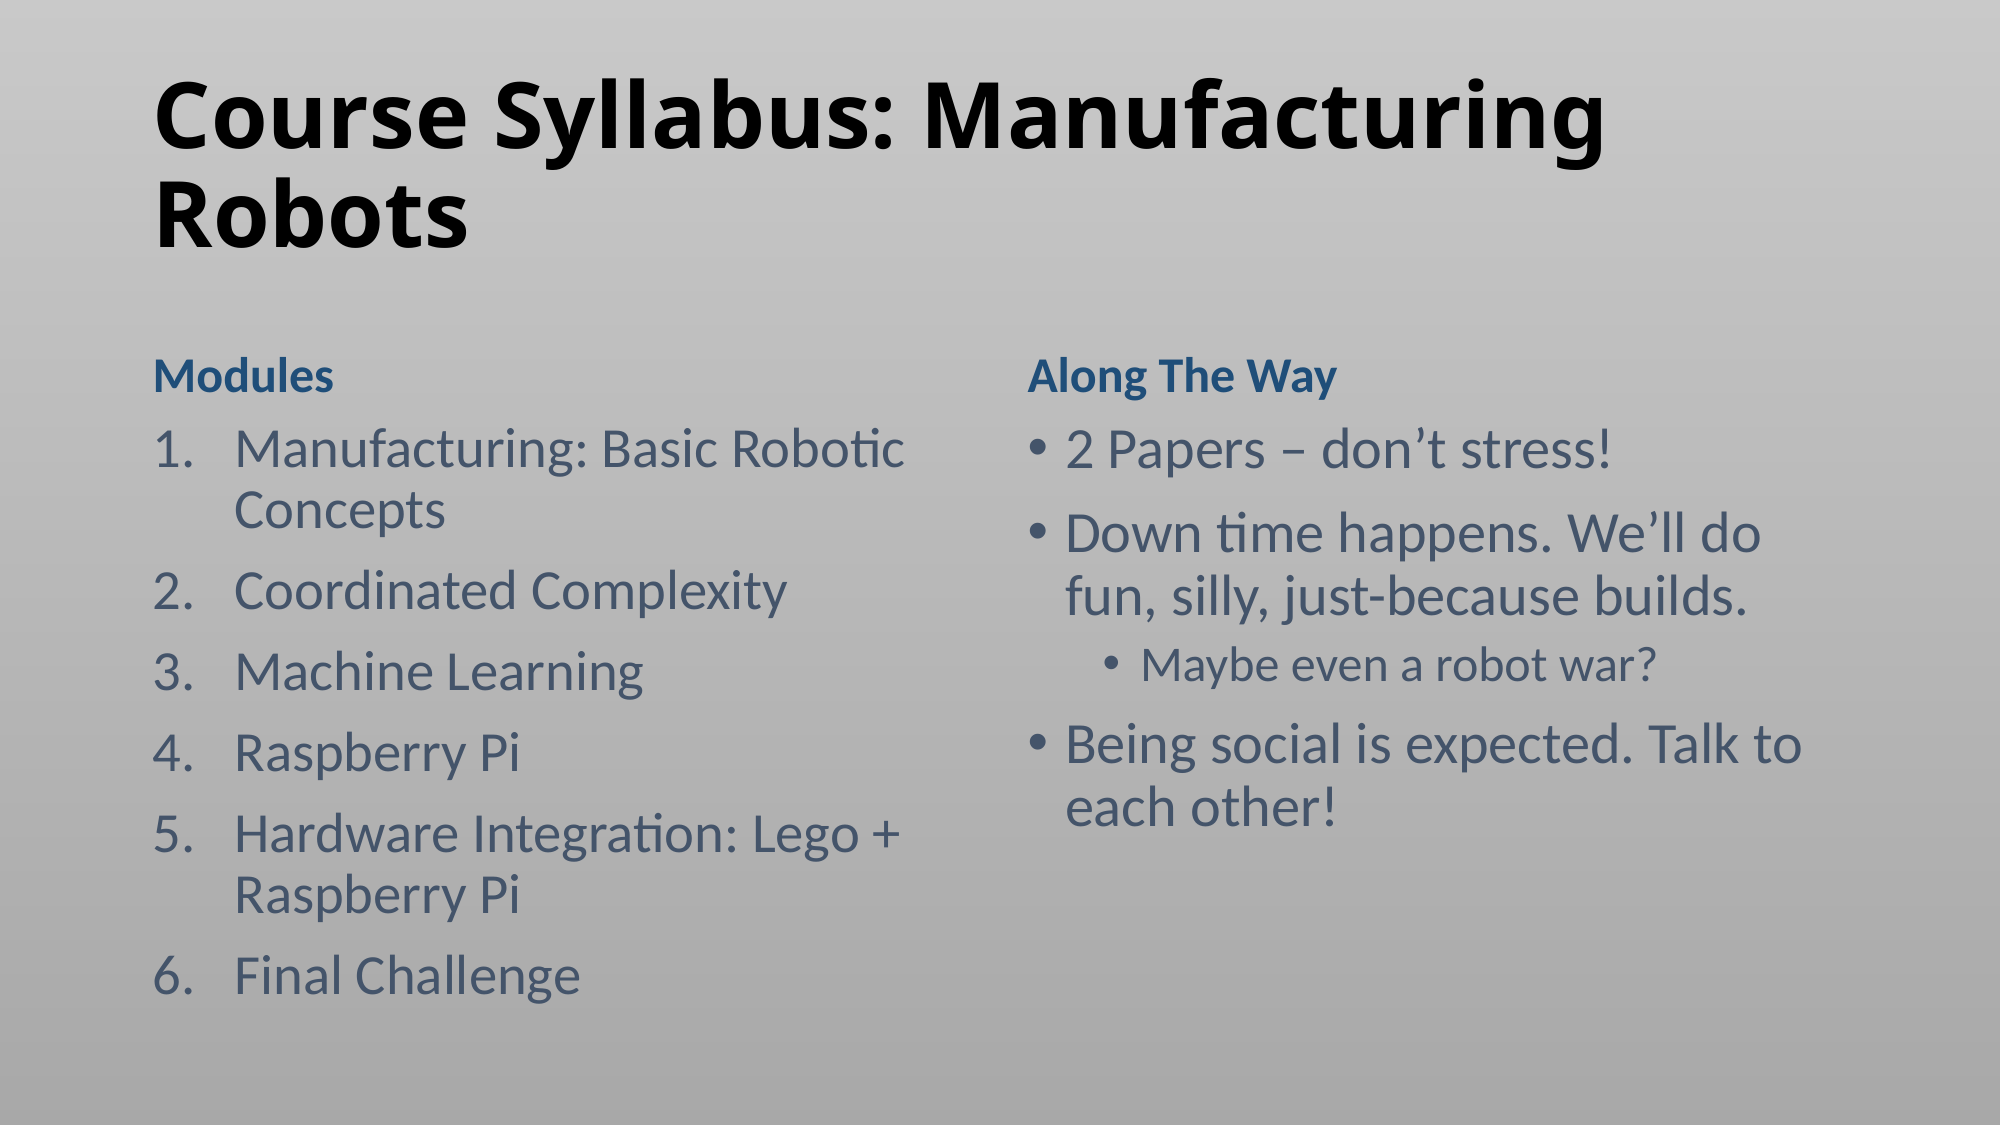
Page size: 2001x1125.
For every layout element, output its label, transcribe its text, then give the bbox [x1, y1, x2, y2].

list Modules [137, 275, 984, 410]
title Course Syllabus: Manufacturing Robots [137, 59, 1863, 278]
list Manufacturing: Basic Robotic Concepts Coordinated Complexity Machine Learning Raspberry Pi Hardware Integration: Lego + Raspberry Pi Final Challenge [137, 410, 984, 1016]
list Along The Way [1012, 275, 1863, 410]
list 2 Papers – don’t stress! Down time happens. We’ll do fun, silly, just-because builds. Maybe even a robot war? Being social is expected. Talk to each other! [1012, 410, 1863, 1016]
